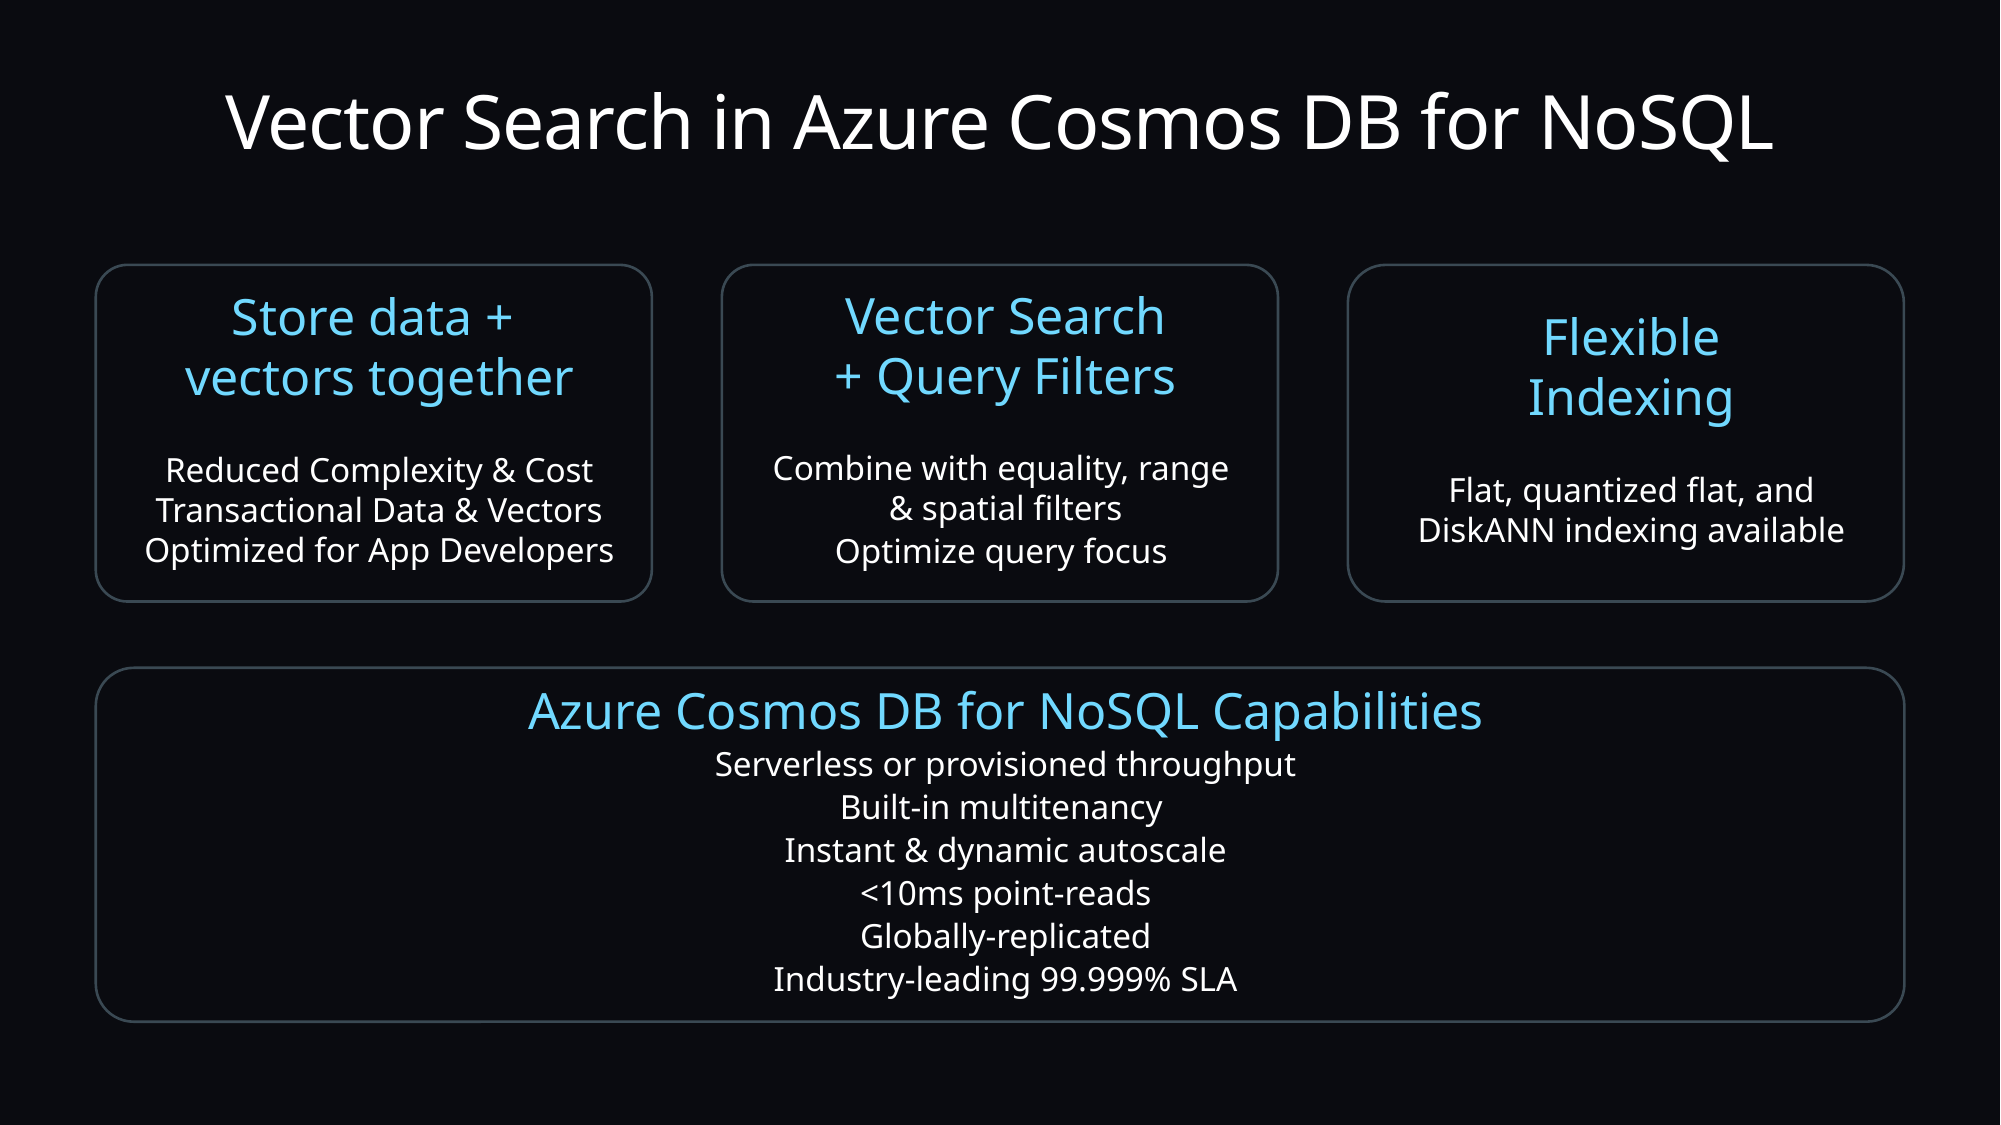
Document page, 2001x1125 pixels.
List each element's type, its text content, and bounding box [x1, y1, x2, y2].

text_box Flexible Indexing Flat, quantized flat, and DiskANN indexing available [1347, 264, 1905, 603]
text_box Azure Cosmos DB for NoSQL Capabilities Serverless or provisioned throughput Built-in multitenancy Instant & dynamic autoscale <10ms point-reads Globally-replicated Industry-leading 99.999% SLA [95, 667, 1906, 1023]
text_box Store data + vectors together Reduced Complexity & Cost Transactional Data & Vectors Optimized for App Developers [94, 264, 653, 603]
title Vector Search in Azure Cosmos DB for NoSQL [96, 75, 1904, 166]
text_box Vector Search + Query Filters Combine with equality, range & spatial filters Optimize query focus [721, 264, 1279, 603]
